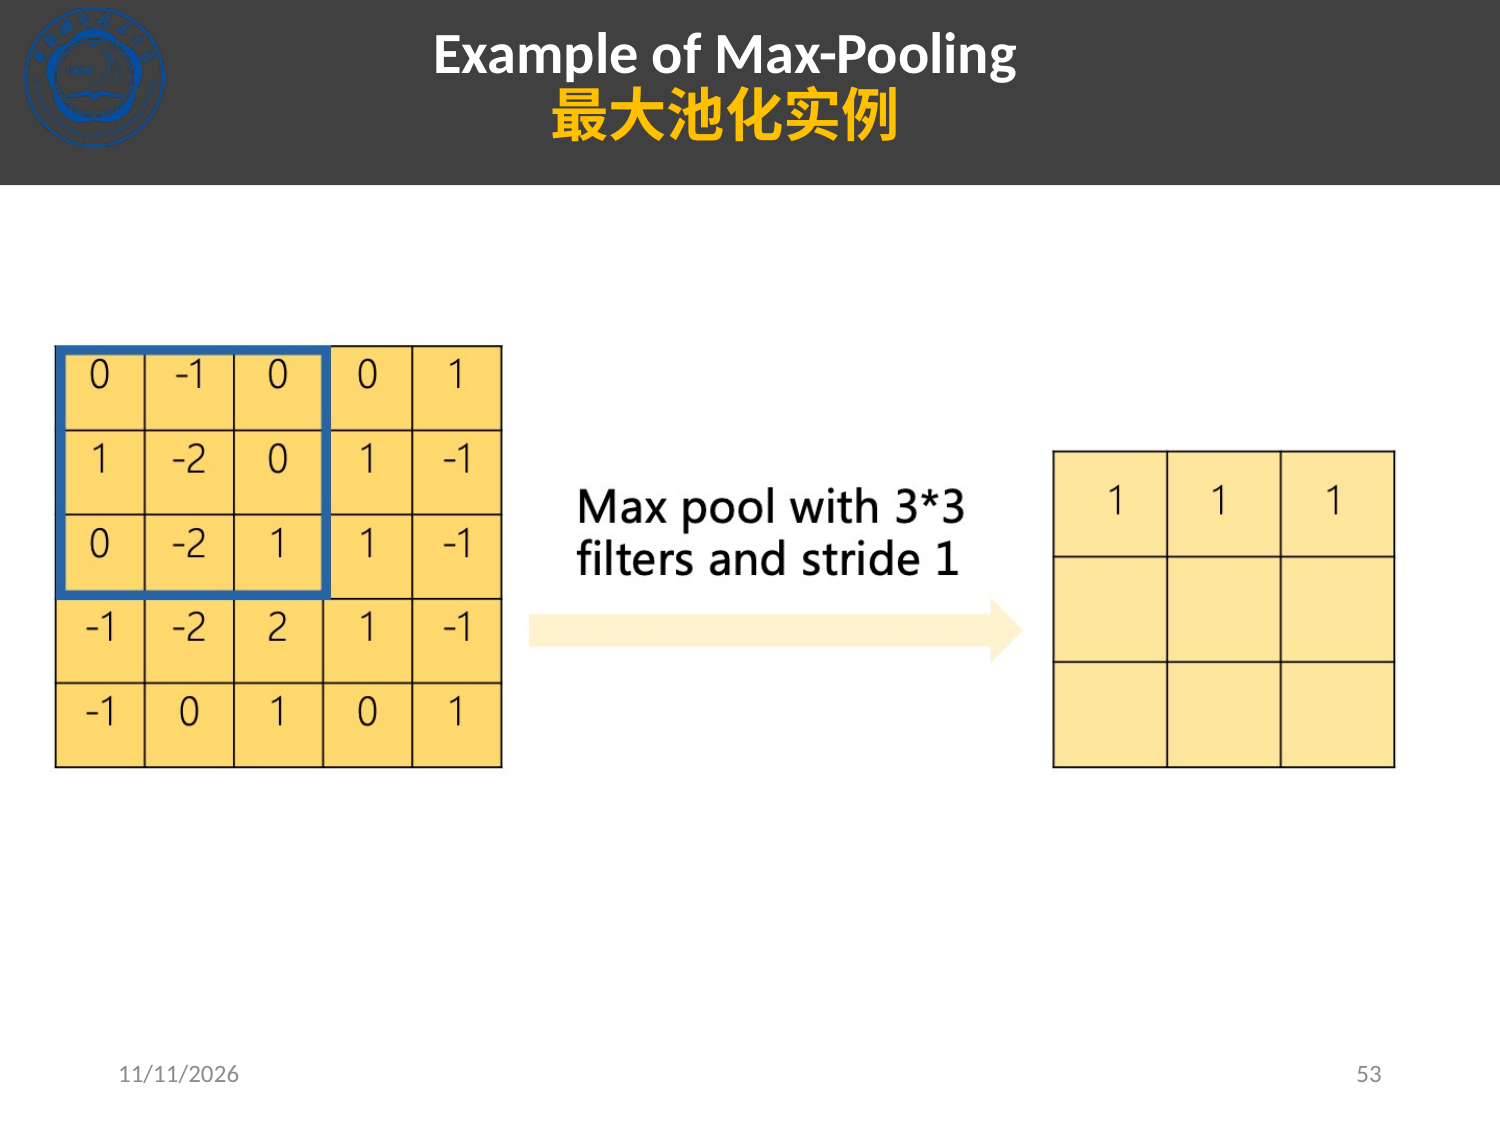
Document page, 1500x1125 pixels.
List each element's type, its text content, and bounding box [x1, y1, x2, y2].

text_box Example of Max-Pooling 最大池化实例 [0, 16, 1476, 157]
slide_number 53 [1059, 1042, 1397, 1103]
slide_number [103, 1042, 441, 1103]
text_box [0, 0, 1500, 186]
picture [34, 316, 1466, 809]
picture [24, 7, 165, 148]
